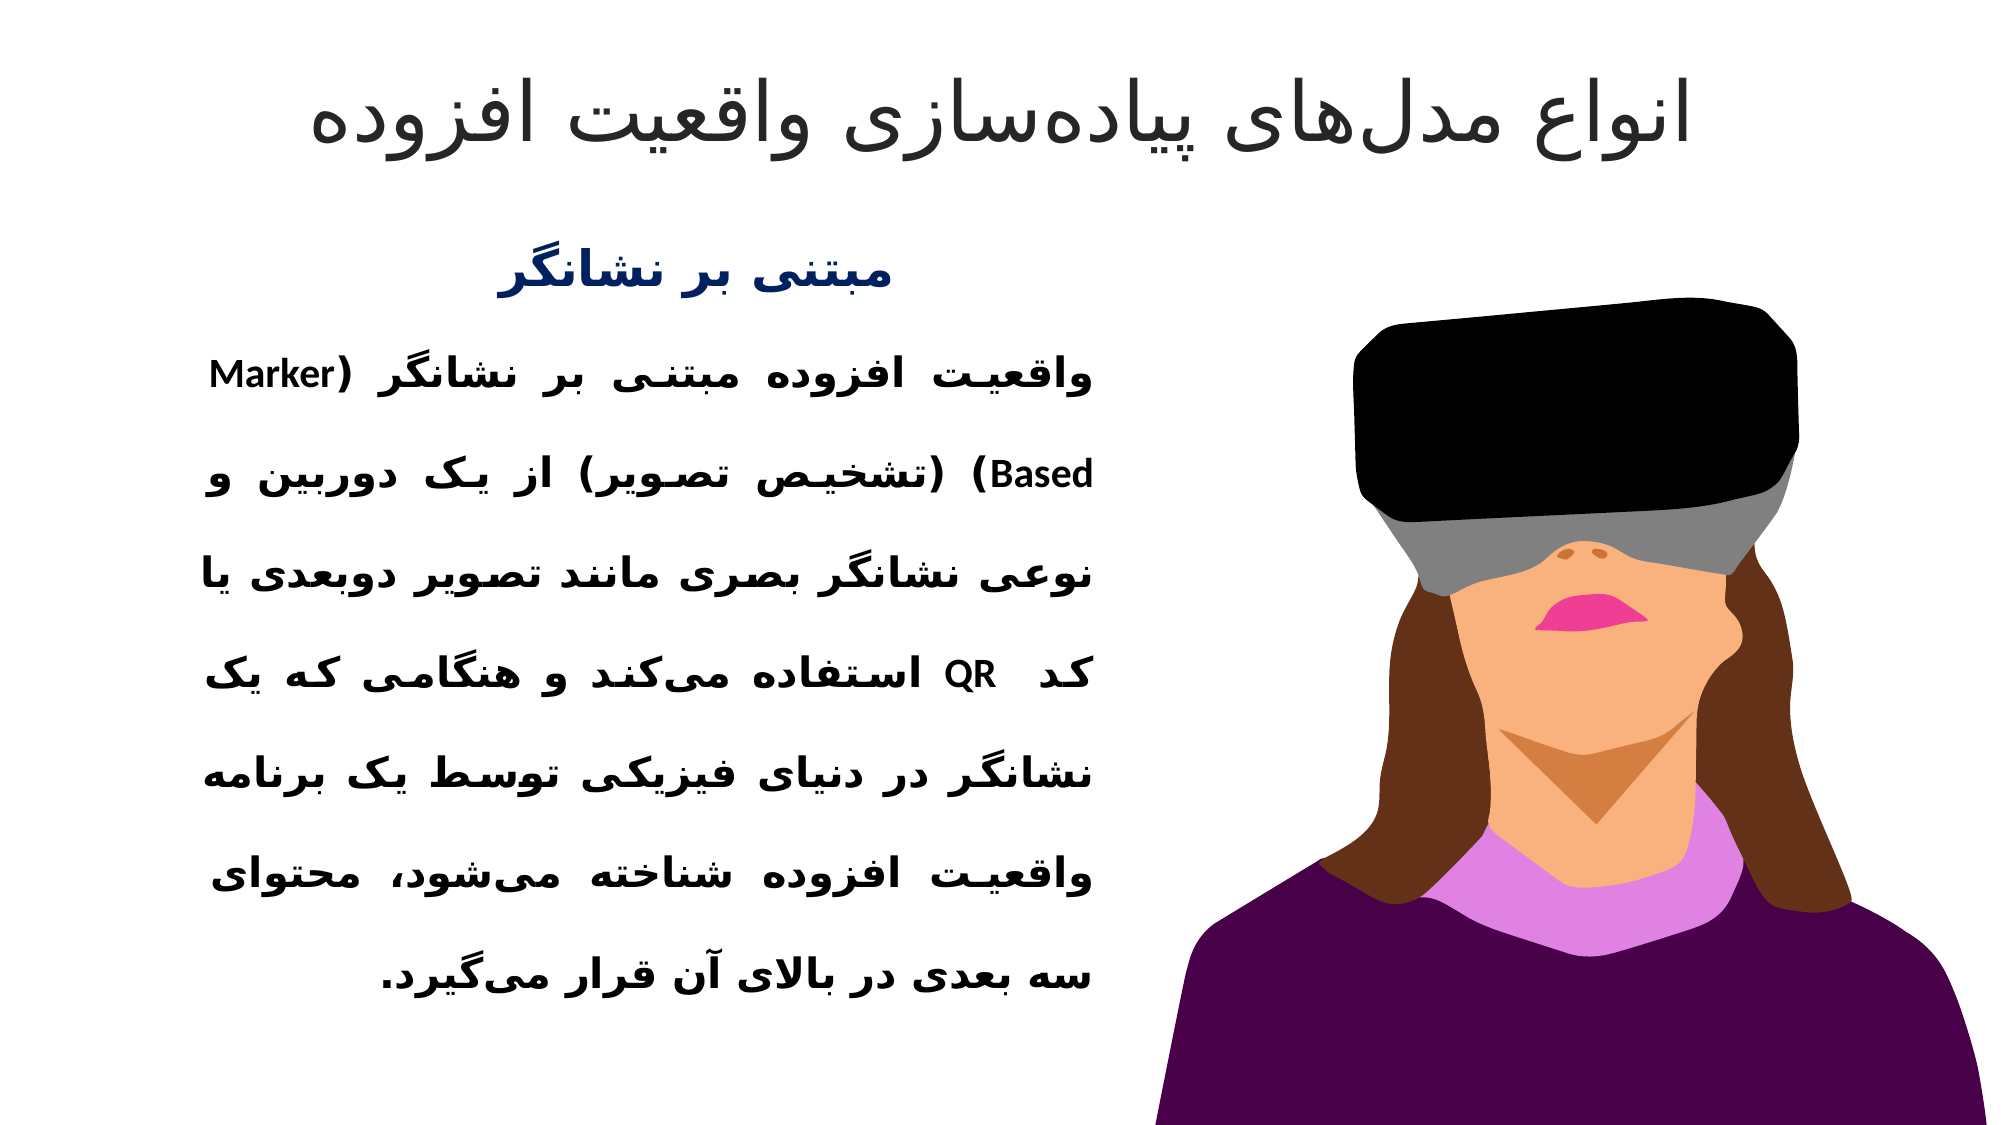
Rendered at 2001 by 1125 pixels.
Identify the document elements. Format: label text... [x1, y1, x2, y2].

text_box واقعیت افزوده مبتنی بر نشانگر (Marker Based) (تشخیص تصویر) از یک دوربین و نوعی نشانگر بصری مانند تصویر دوبعدی یا کد QR استفاده می‌کند و هنگامی که یک نشانگر در دنیای فیزیکی توسط یک برنامه واقعیت افزوده شناخته می‌شود، محتوای سه بعدی در بالای آن قرار می‌گیرد. [183, 288, 1109, 1004]
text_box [1154, 297, 1988, 1125]
text_box مبتنی بر نشانگر [0, 199, 909, 304]
list انواع مدل‌های پیاده‌سازی واقعیت افزوده [53, 55, 1952, 175]
